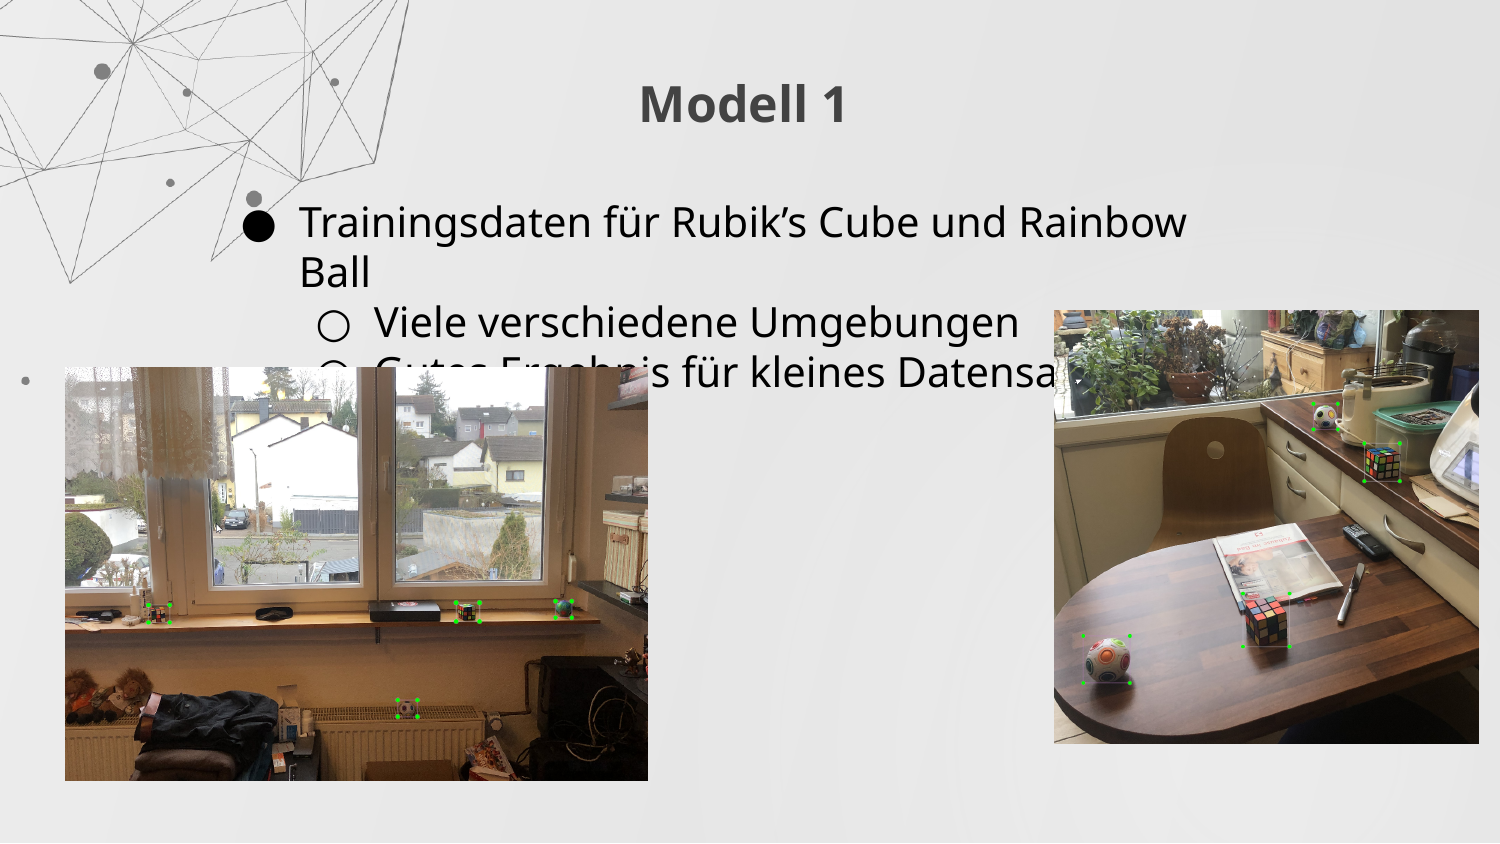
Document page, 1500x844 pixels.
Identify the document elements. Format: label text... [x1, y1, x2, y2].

title Modell 1 [316, 57, 1173, 181]
text_box Trainingsdaten für Rubik’s Cube und Rainbow Ball Viele verschiedene Umgebungen Gutes Ergebnis für kleines Datensatz [208, 181, 1269, 710]
picture [0, 0, 1500, 844]
